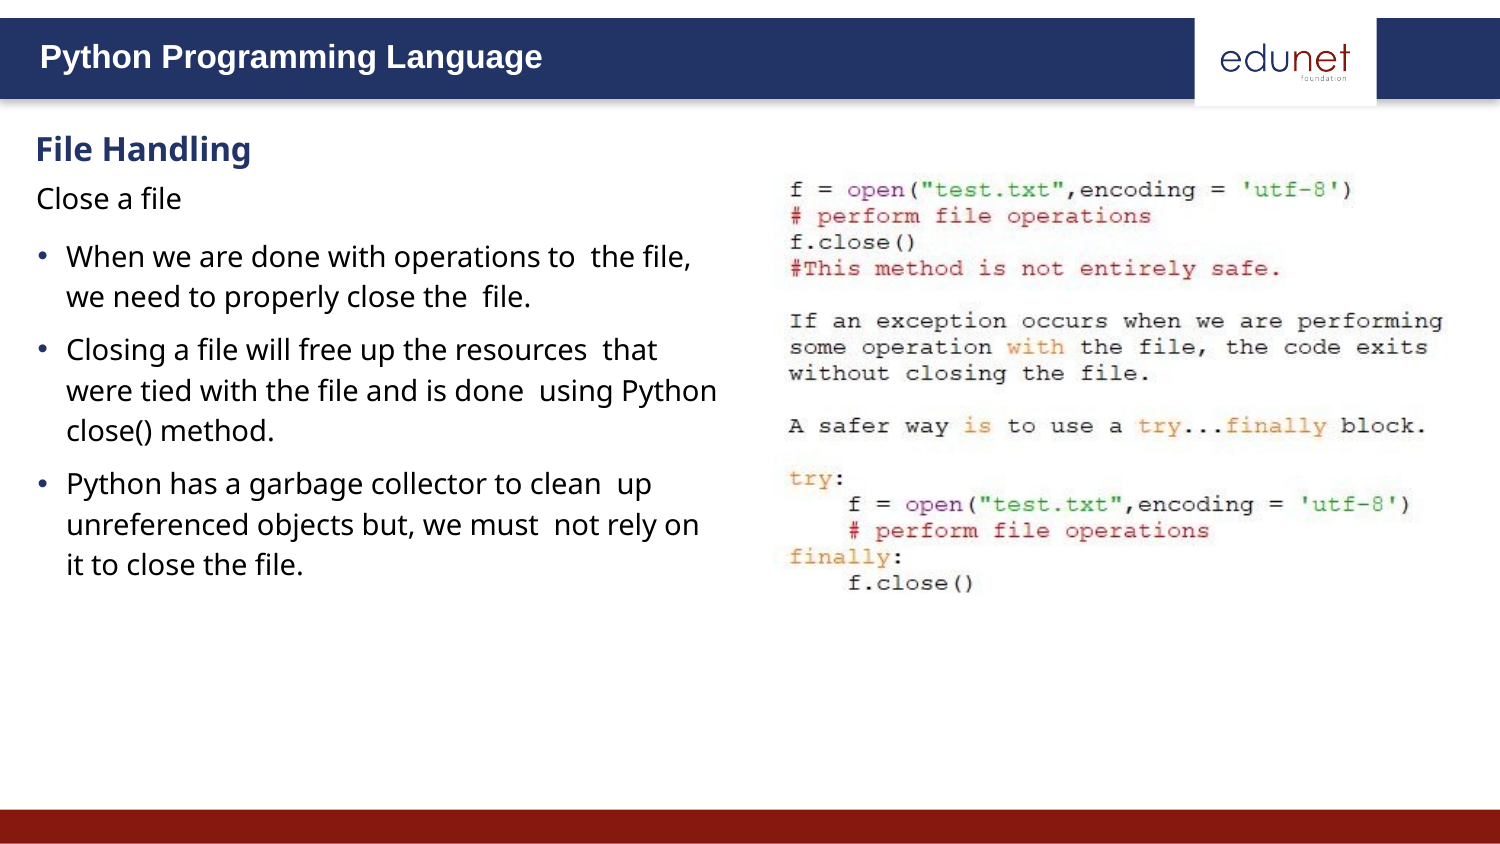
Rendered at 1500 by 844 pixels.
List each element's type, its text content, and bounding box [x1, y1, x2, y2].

picture [1215, 38, 1356, 86]
text_box Close a file [35, 171, 750, 215]
text_box When we are done with operations to the file, we need to properly close the file. Closing a file will free up the resources that were tied with the file and is done using Python close() method. Python has a garbage collector to clean up unreferenced objects but, we must not rely on it to close the file. [37, 230, 723, 582]
title File Handling [32, 125, 519, 269]
picture [772, 149, 1459, 654]
